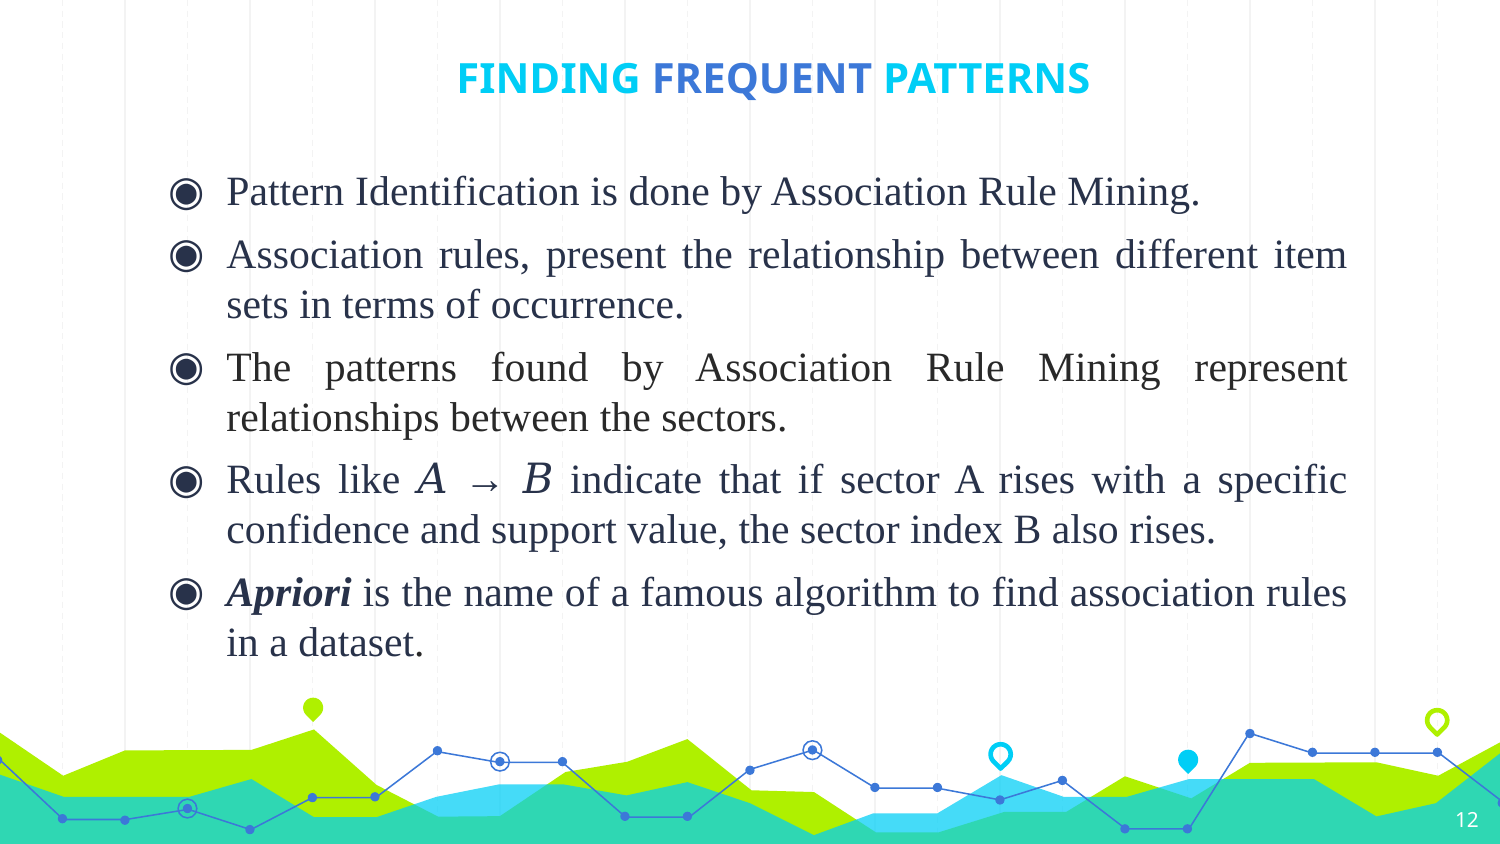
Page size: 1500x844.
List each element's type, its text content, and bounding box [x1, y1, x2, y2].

slide_number 12 [1403, 791, 1494, 844]
list Pattern Identification is done by Association Rule Mining. Association rules, present the relationship between different item sets in terms of occurrence. The patterns found by Association Rule Mining represent relationships between the sectors. Rules like 𝐴 → 𝐵 indicate that if sector A rises with a specific confidence and support value, the sector index B also rises. Apriori is the name of a famous algorithm to find association rules in a dataset. [136, 149, 1364, 671]
title FINDING FREQUENT PATTERNS [199, 0, 1348, 118]
